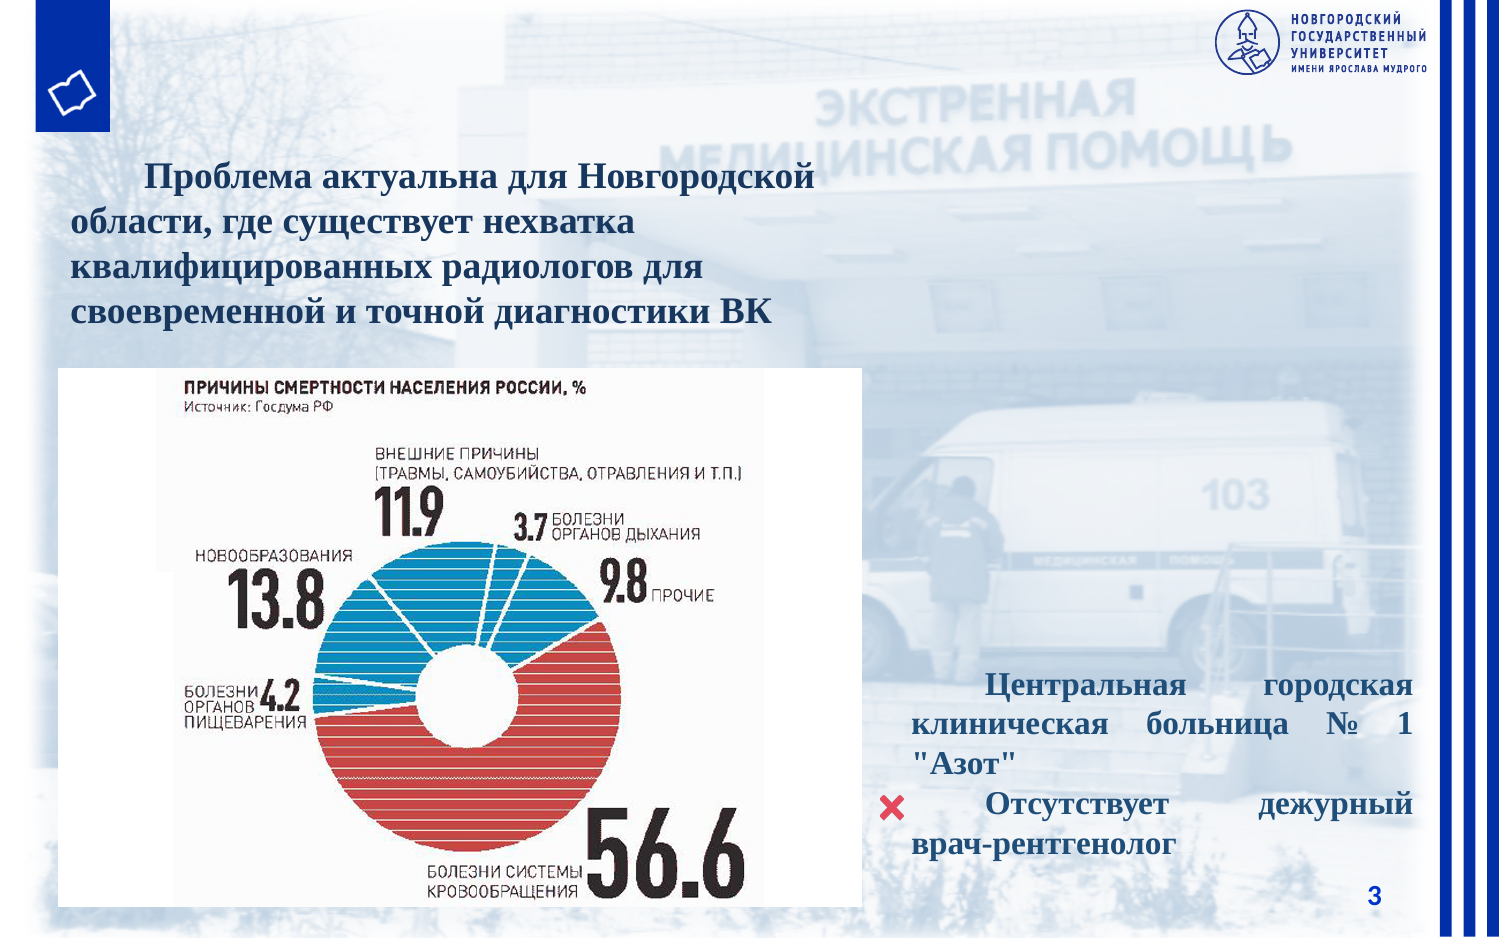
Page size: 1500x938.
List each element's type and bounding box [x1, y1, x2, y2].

picture [23, 0, 1434, 938]
text_box [1439, 0, 1499, 937]
